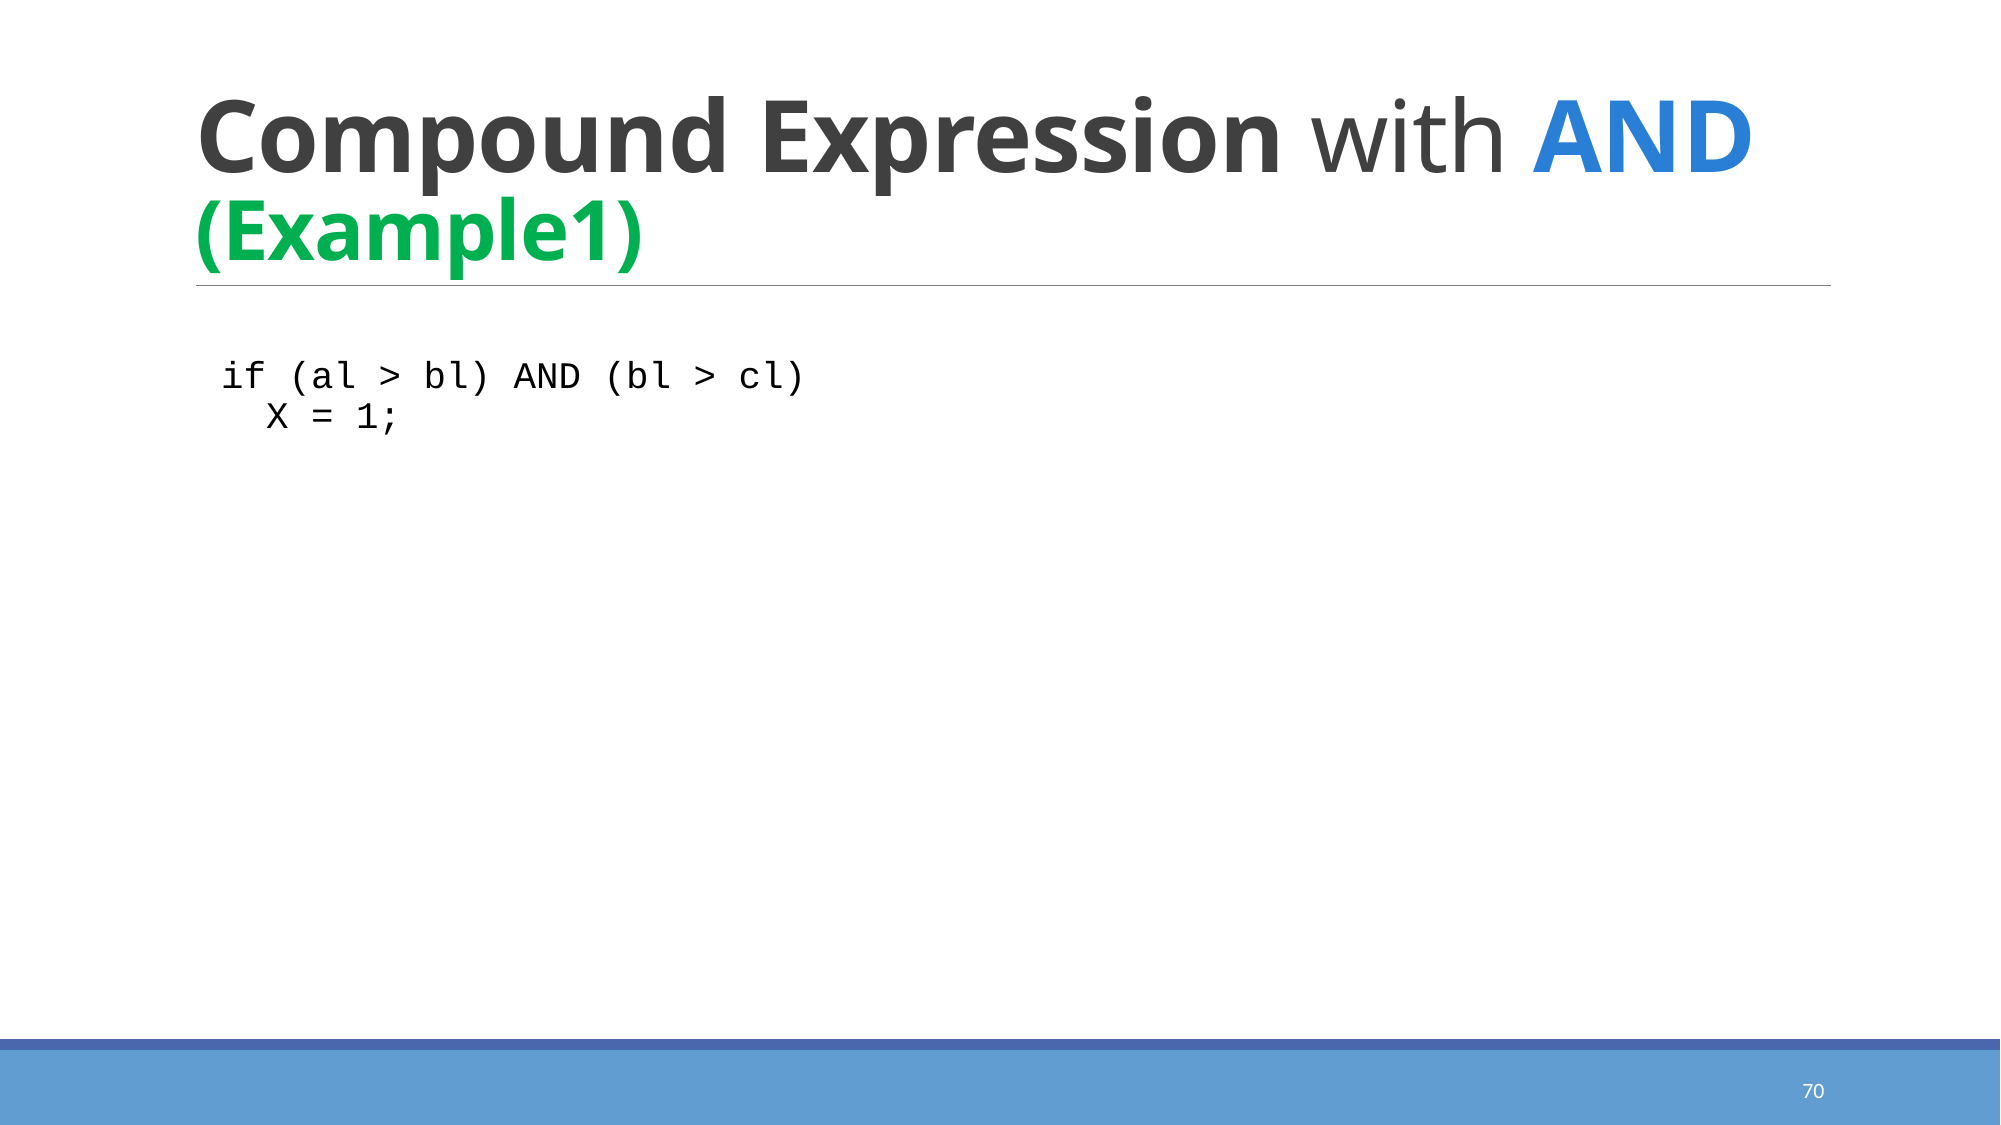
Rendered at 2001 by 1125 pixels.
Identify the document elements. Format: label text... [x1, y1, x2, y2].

slide_number 71 [1624, 1059, 1840, 1120]
text_box if (al > bl) AND (bl > cl) X = 1; [206, 348, 1207, 445]
title Compound Expression with AND (Example1) [180, 47, 1830, 285]
